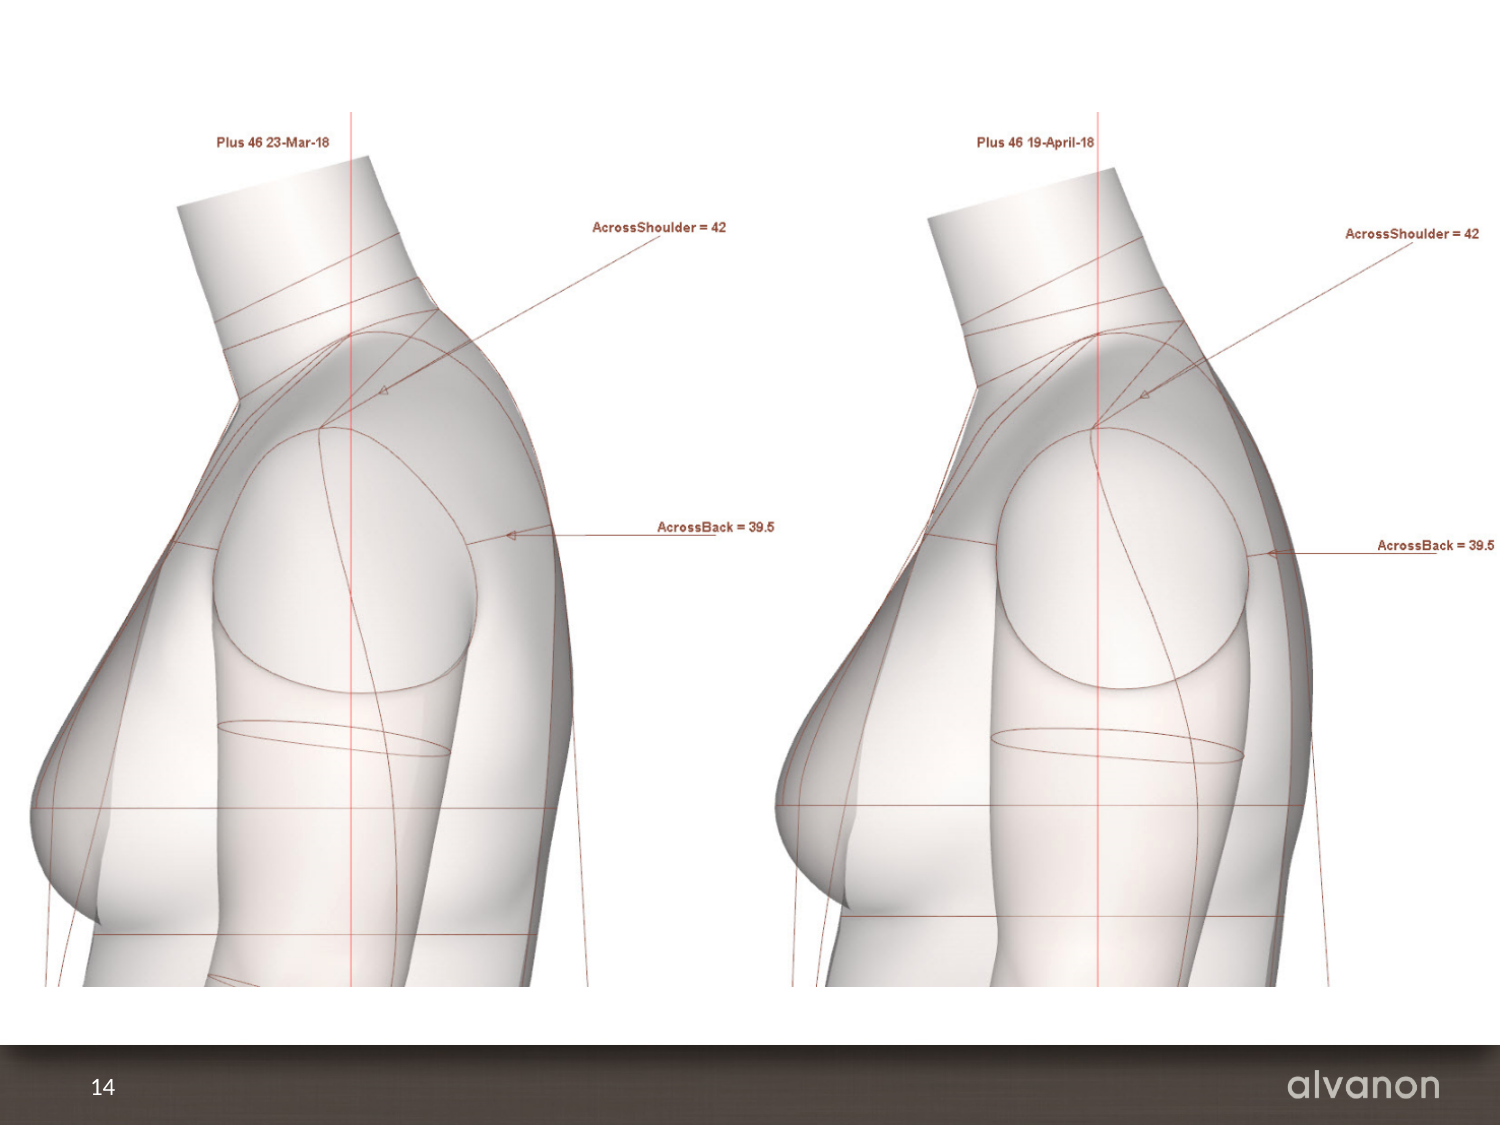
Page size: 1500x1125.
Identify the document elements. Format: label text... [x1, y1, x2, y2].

slide_number 14 [75, 1055, 425, 1116]
picture [0, 0, 1500, 1125]
